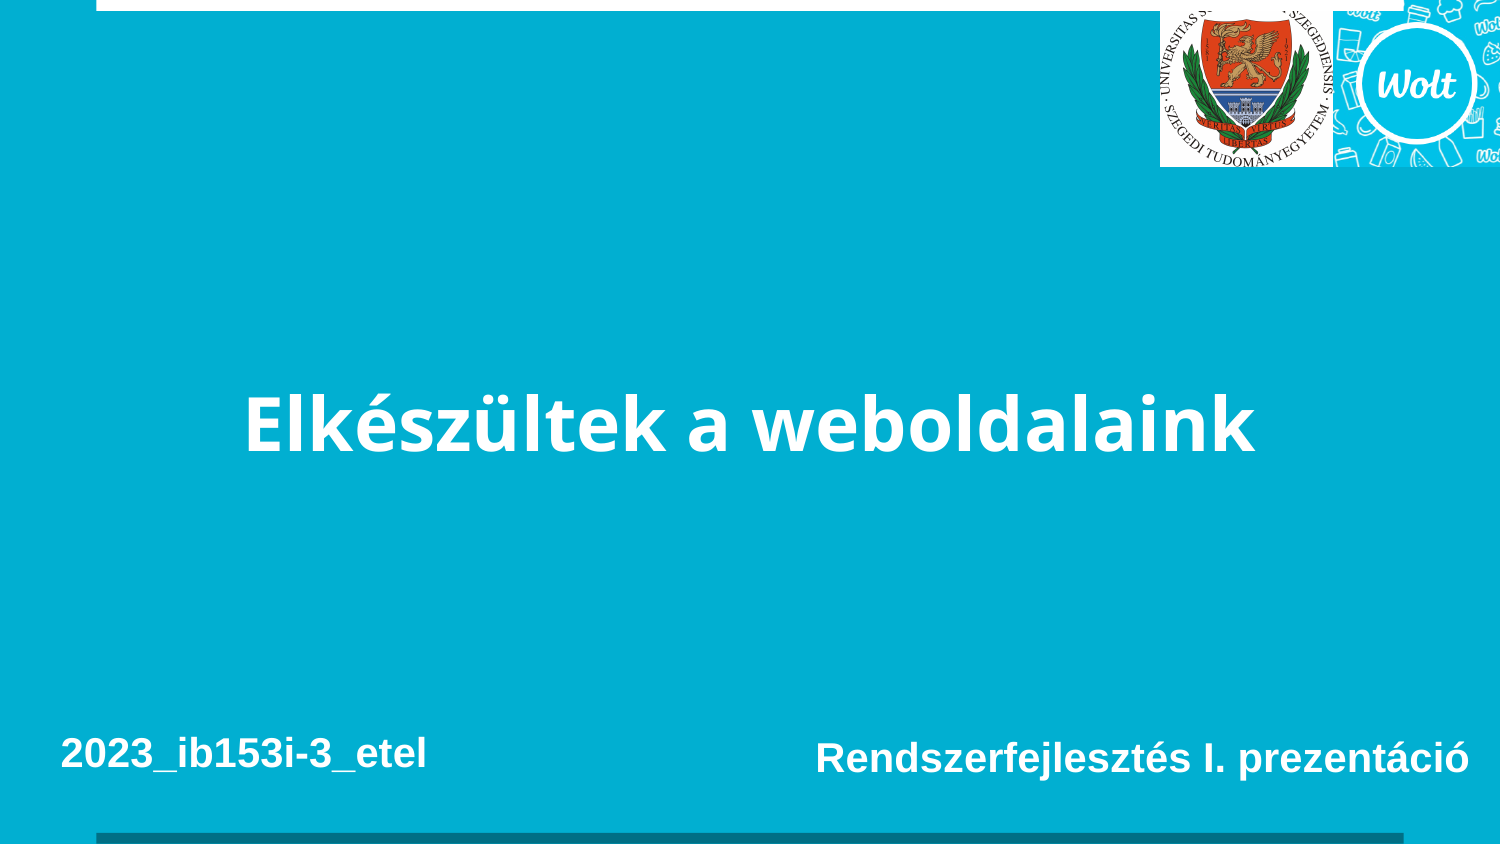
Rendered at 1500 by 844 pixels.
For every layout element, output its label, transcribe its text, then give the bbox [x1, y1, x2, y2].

title Elkészültek a weboldalaink [83, 315, 1417, 529]
picture [1160, 0, 1500, 167]
